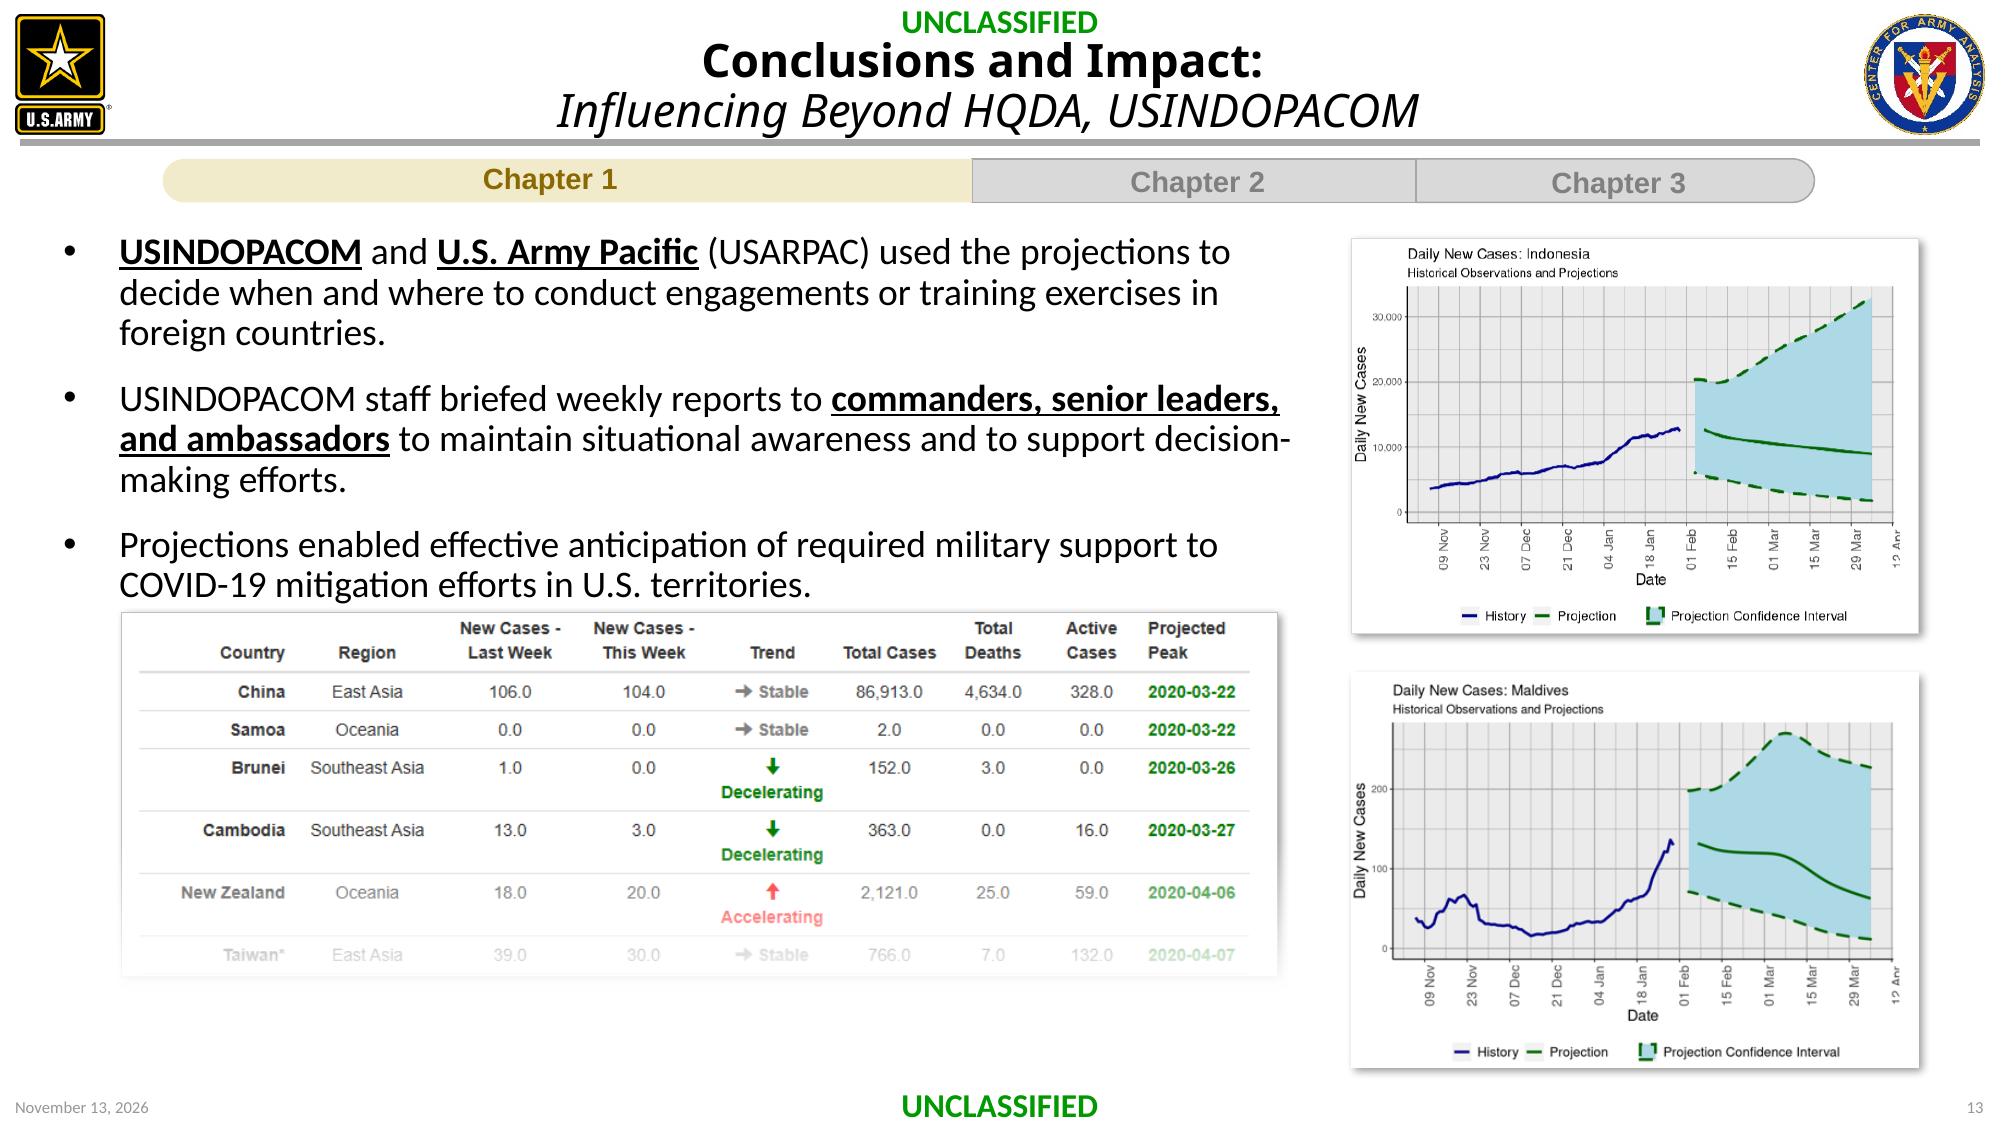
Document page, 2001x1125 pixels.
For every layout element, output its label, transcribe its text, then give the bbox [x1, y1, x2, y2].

picture [1350, 672, 1919, 1068]
list USINDOPACOM and U.S. Army Pacific (USARPAC) used the projections to decide when and where to conduct engagements or training exercises in foreign countries.​ USINDOPACOM staff briefed weekly reports to commanders, senior leaders, and ambassadors to maintain situational awareness and to support decision-making efforts. Projections enabled effective anticipation of required military support to COVID-19 mitigation efforts in U.S. territories. [47, 224, 1329, 568]
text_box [102, 611, 1299, 991]
picture [15, 14, 113, 135]
title Conclusions and Impact: Influencing Beyond HQDA, USINDOPACOM [127, 37, 1850, 138]
picture [1864, 14, 1985, 135]
picture [1350, 238, 1919, 635]
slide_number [0, 1086, 401, 1125]
slide_number 13 [1918, 1086, 1999, 1125]
